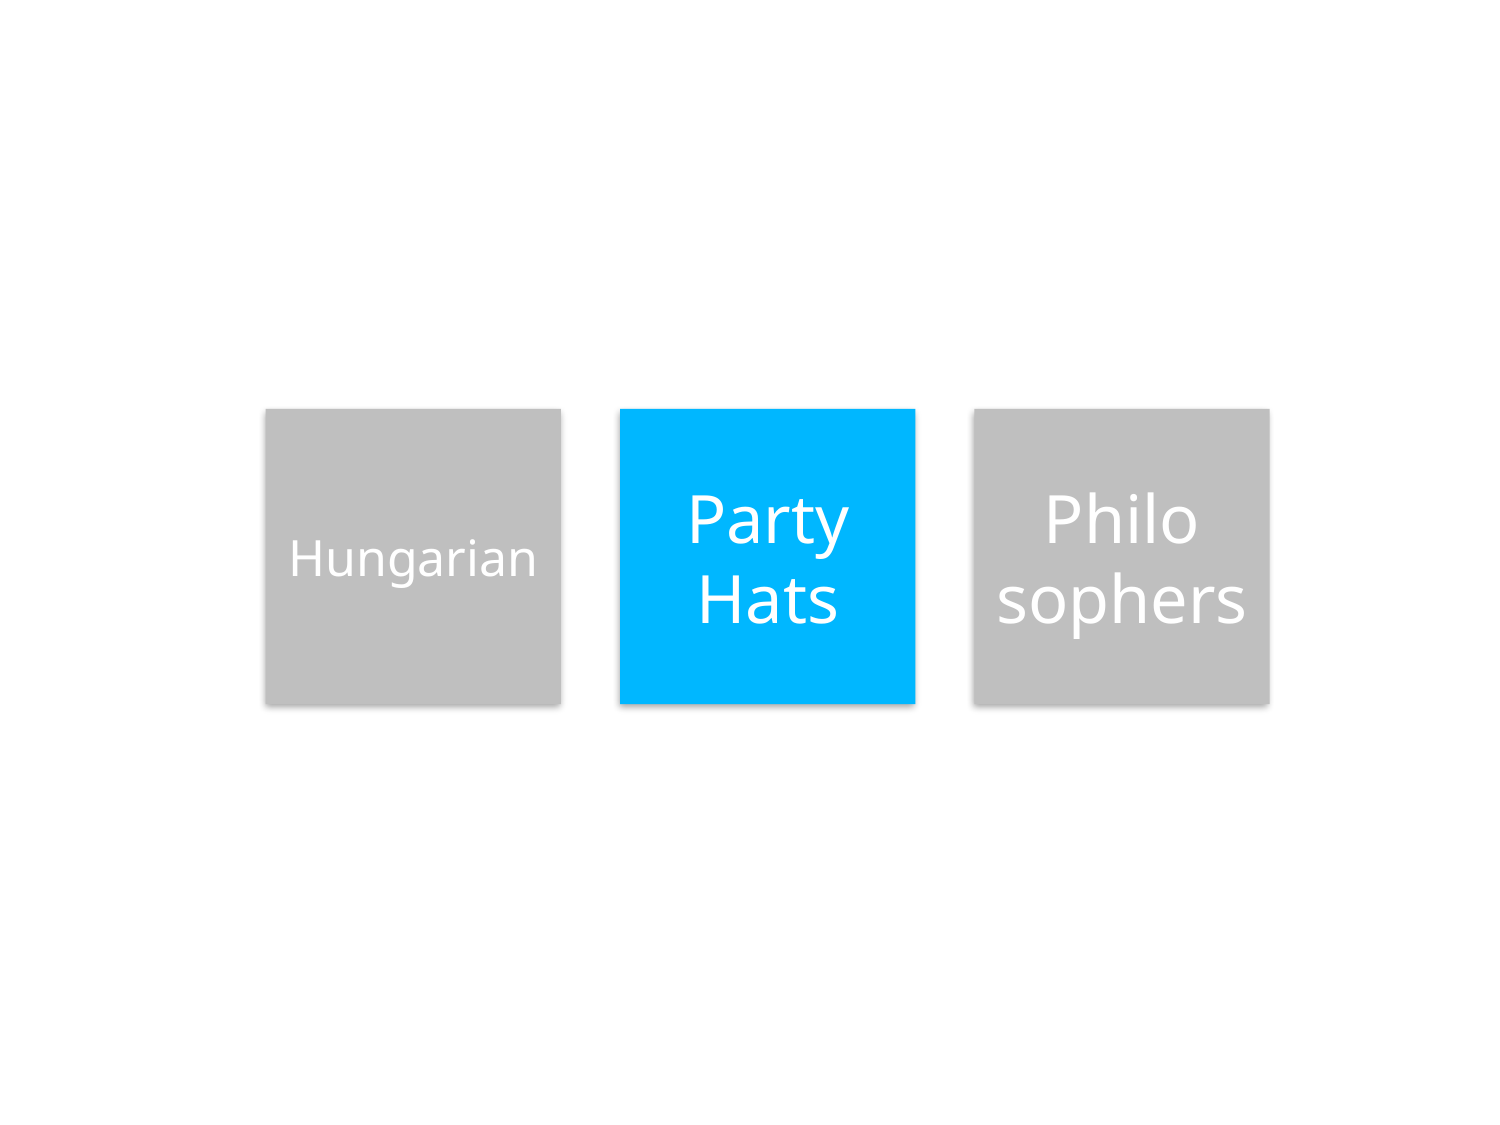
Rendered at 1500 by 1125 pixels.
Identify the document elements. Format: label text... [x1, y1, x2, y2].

text_box Hungarian [265, 408, 562, 705]
text_box Philo sophers [974, 408, 1270, 705]
text_box Party Hats [619, 408, 916, 705]
